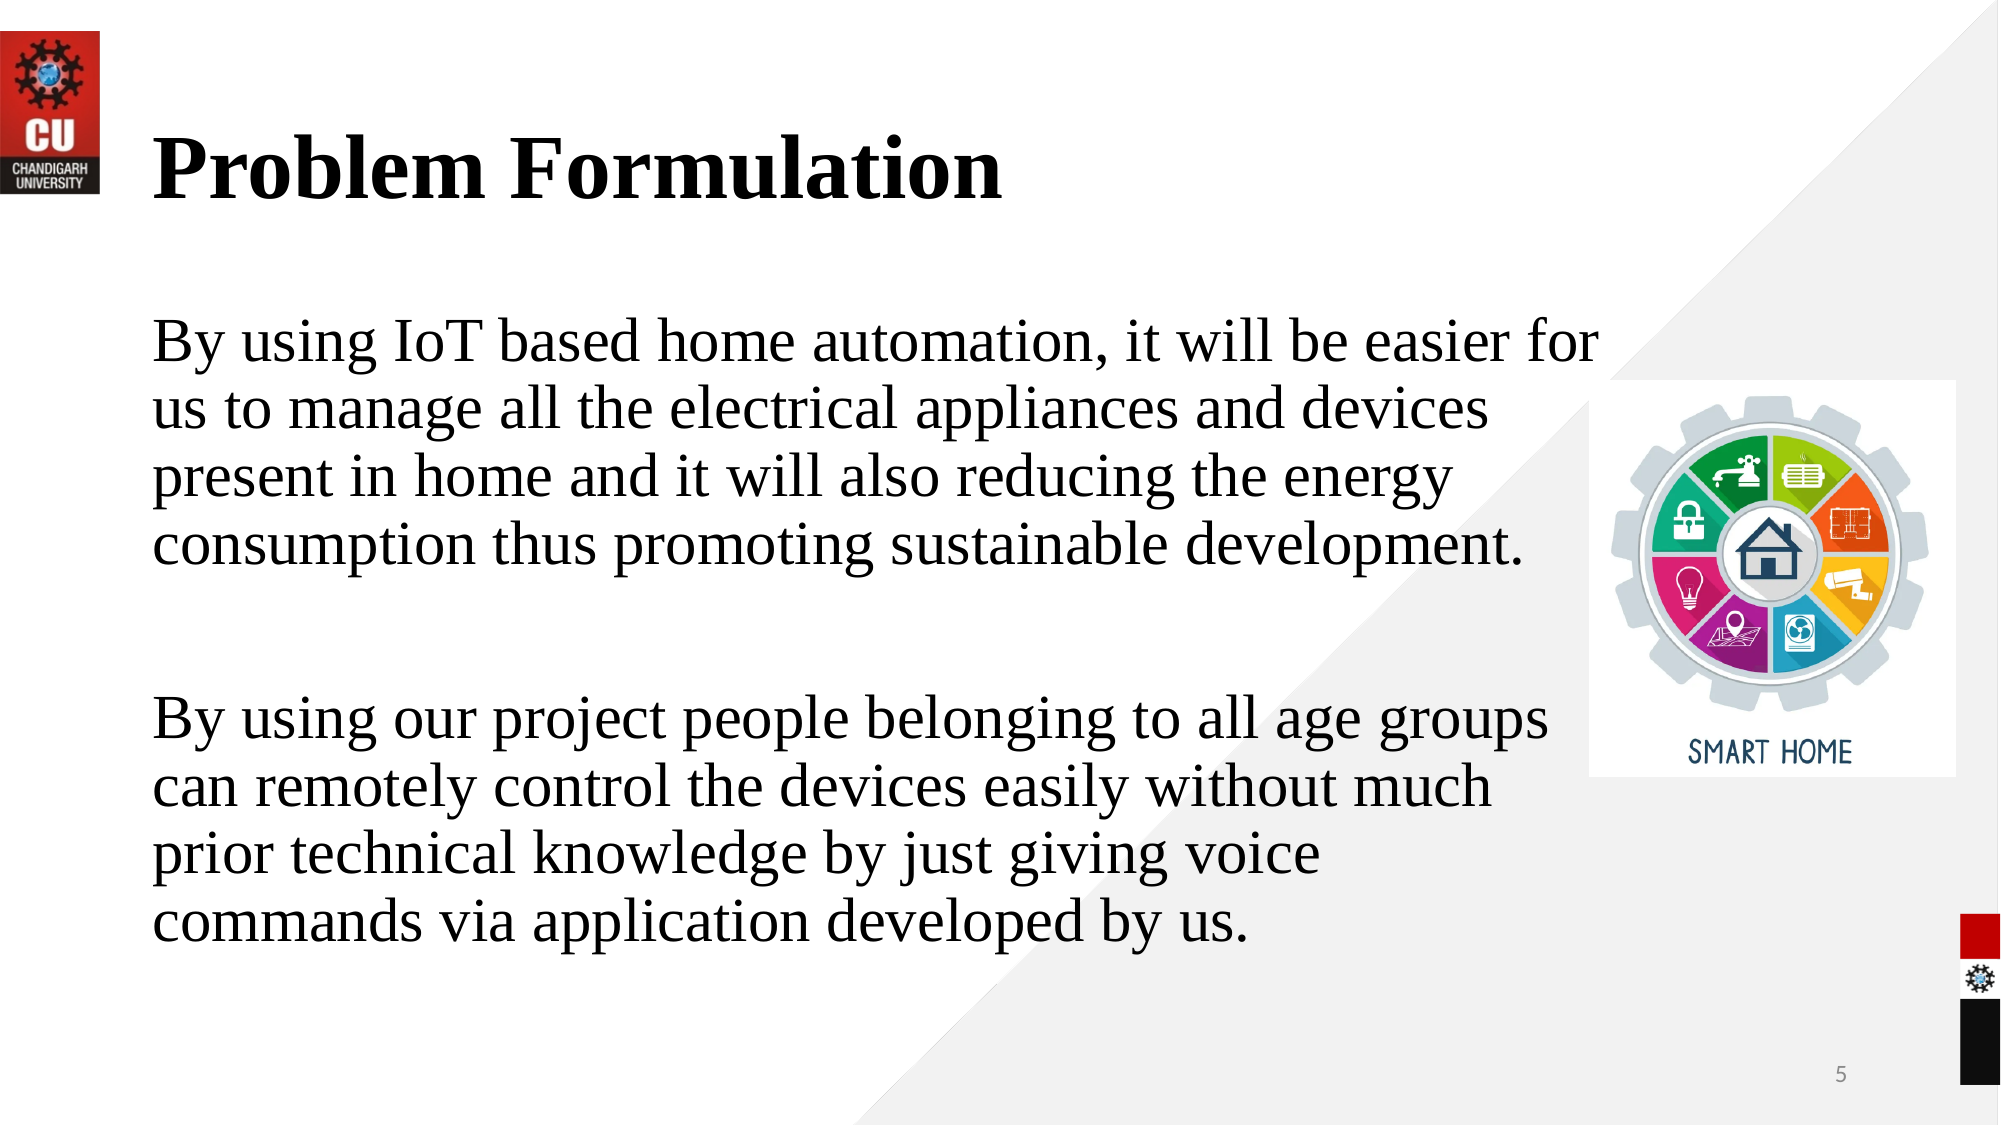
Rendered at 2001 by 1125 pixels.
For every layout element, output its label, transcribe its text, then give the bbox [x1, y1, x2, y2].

slide_number 5 [1412, 1042, 1863, 1103]
title Problem Formulation [137, 59, 1863, 278]
list By using IoT based home automation, it will be easier for us to manage all the electrical appliances and devices present in home and it will also reducing the energy consumption thus promoting sustainable development. By using our project people belonging to all age groups can remotely control the devices easily without much prior technical knowledge by just giving voice commands via application developed by us. [137, 299, 1620, 1014]
picture [0, 0, 2001, 1125]
